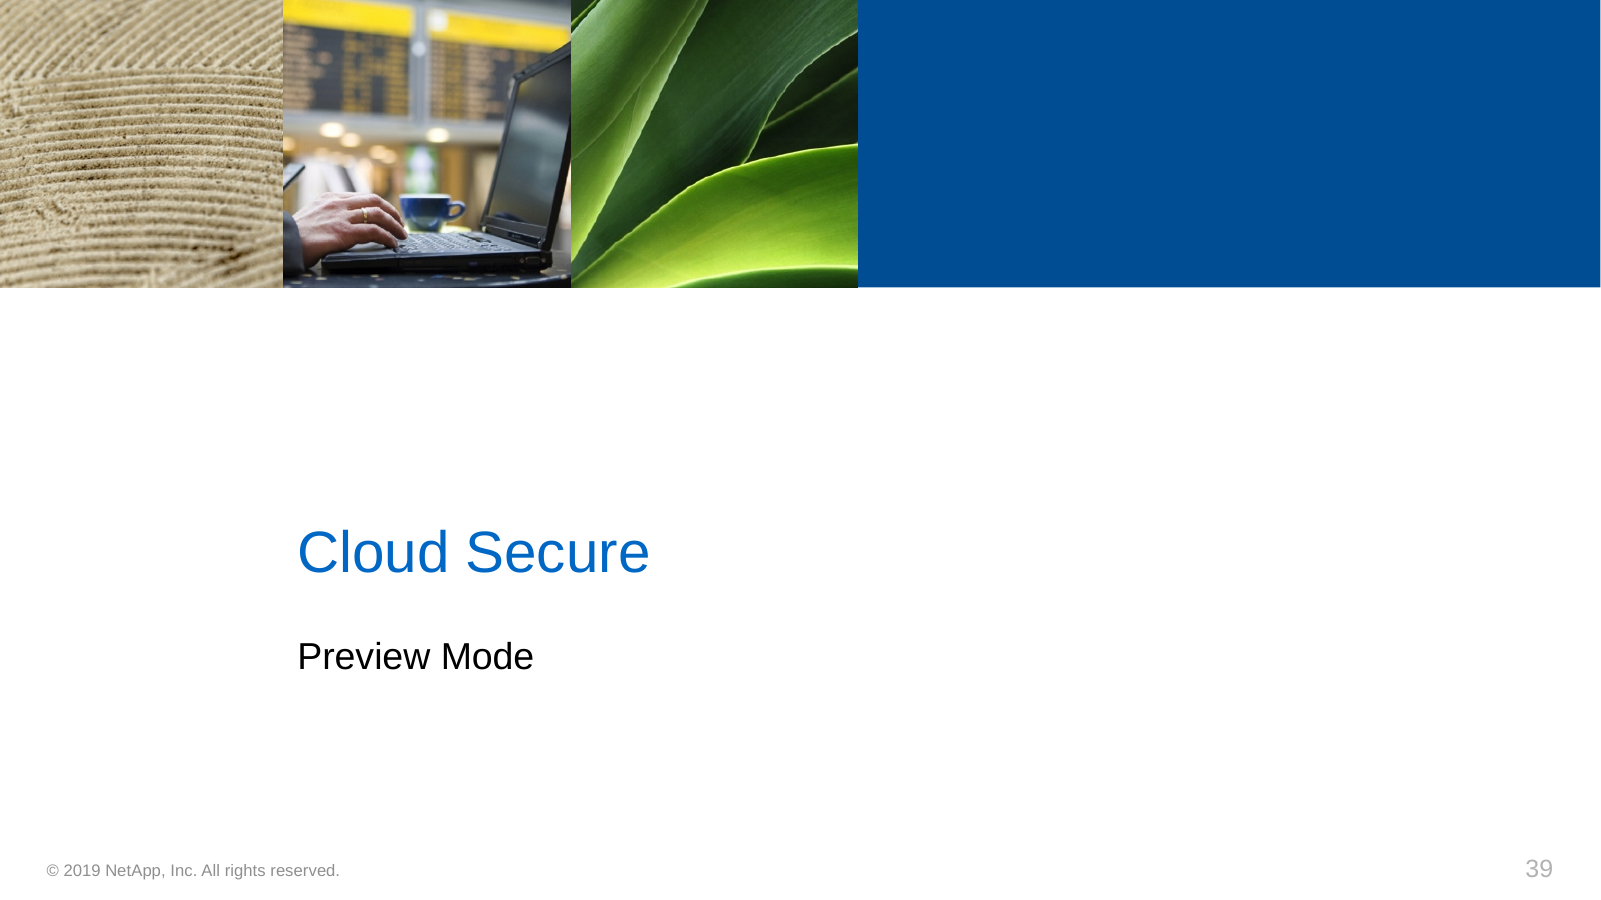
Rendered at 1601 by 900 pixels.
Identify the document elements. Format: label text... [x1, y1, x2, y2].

footer © 2019 NetApp, Inc. All rights reserved. [34, 853, 858, 887]
slide_number 39 [1458, 851, 1569, 884]
picture [0, 0, 858, 288]
list Preview Mode [285, 626, 1566, 773]
title Cloud Secure [285, 335, 1566, 591]
